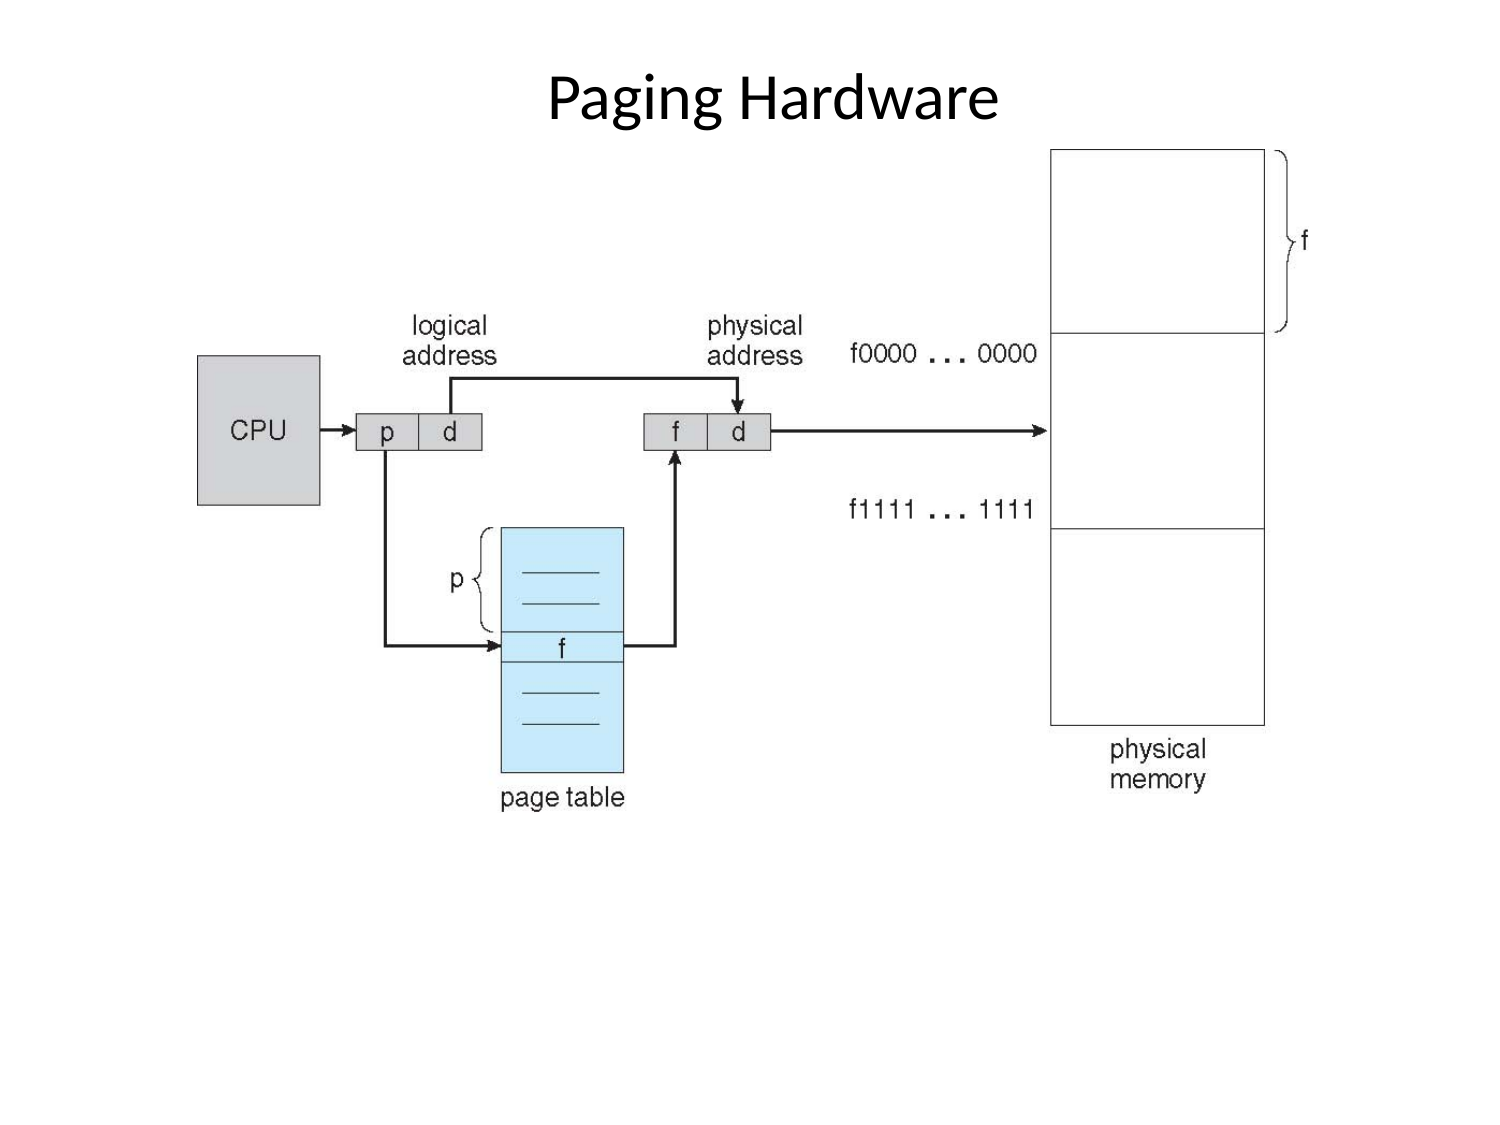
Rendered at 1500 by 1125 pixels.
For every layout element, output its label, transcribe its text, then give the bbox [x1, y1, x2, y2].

title Paging Hardware [122, 45, 1425, 141]
picture [197, 149, 1309, 813]
